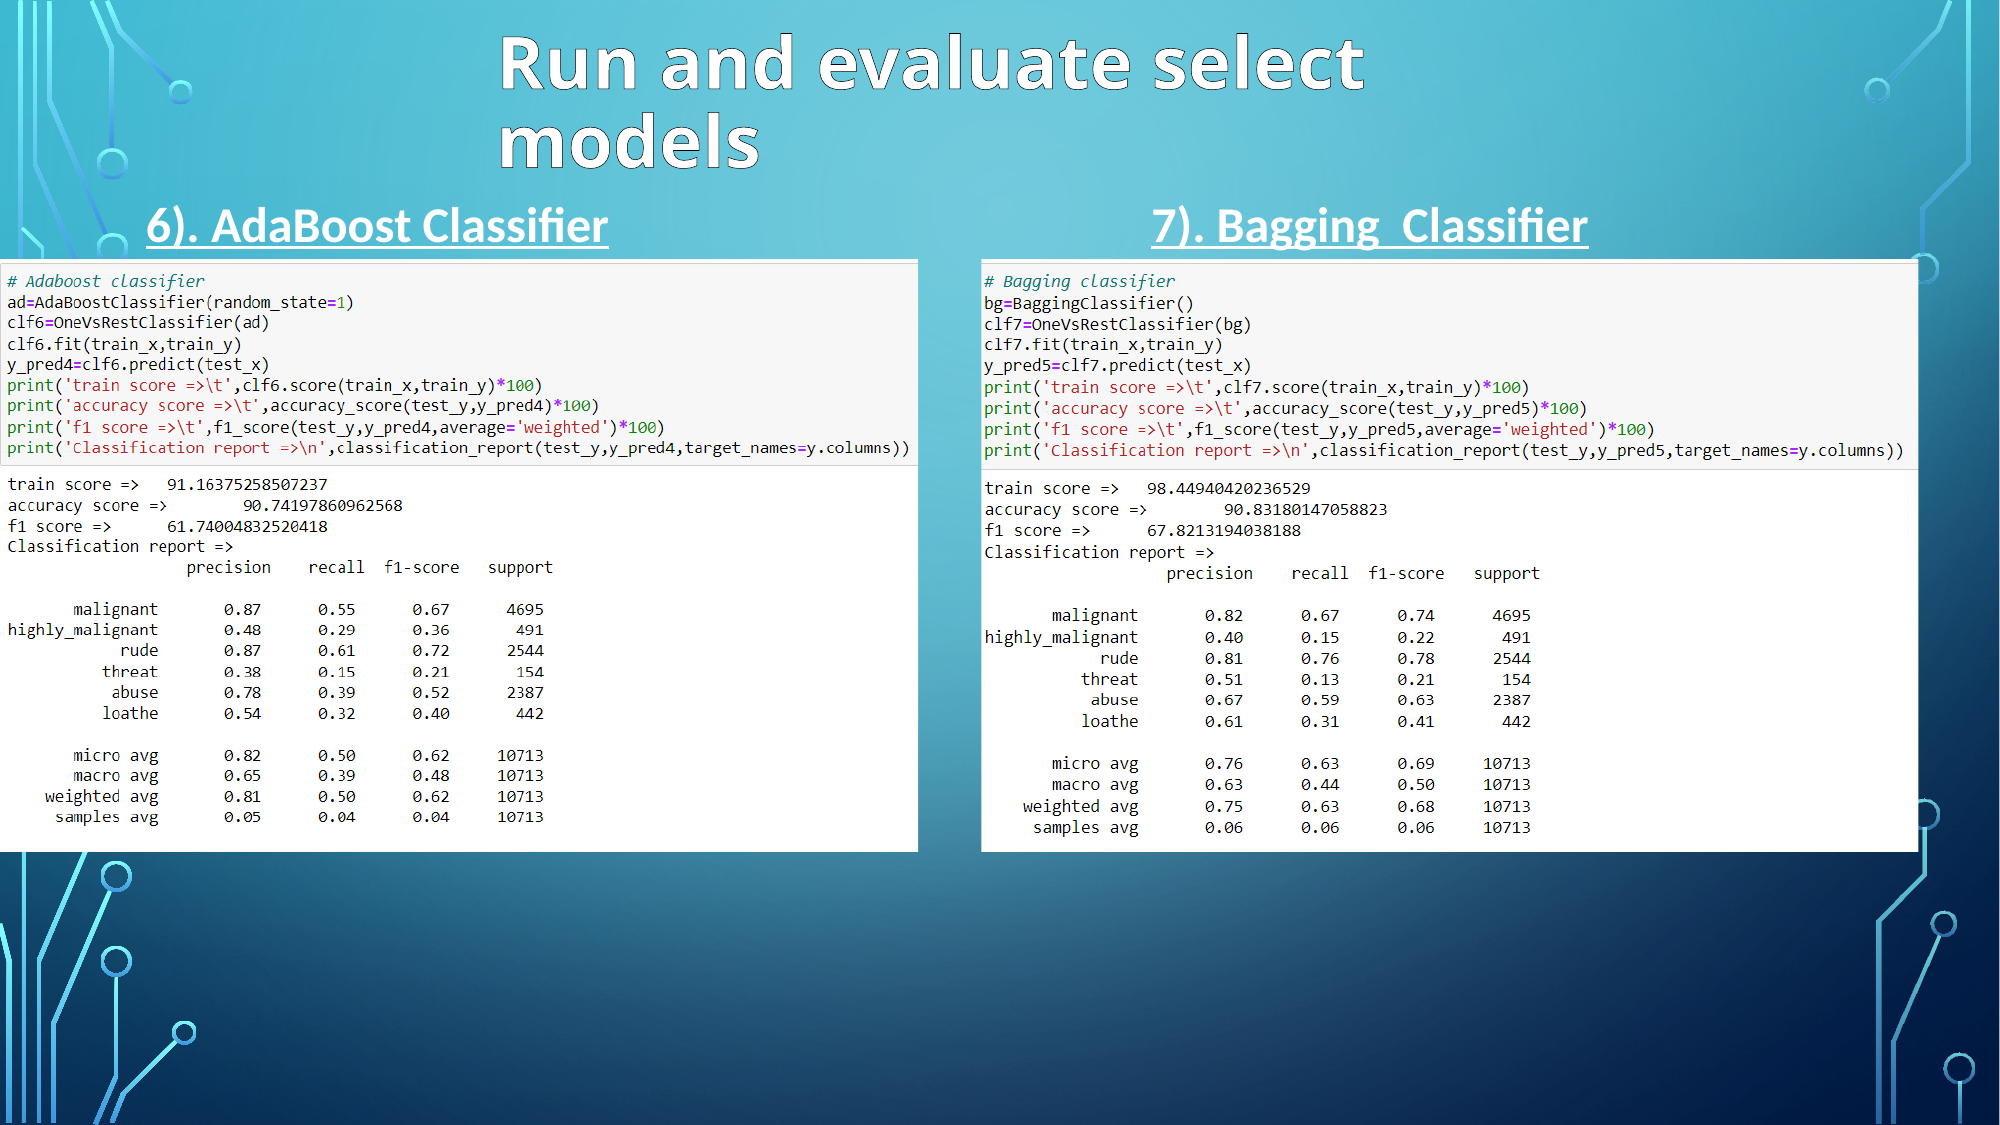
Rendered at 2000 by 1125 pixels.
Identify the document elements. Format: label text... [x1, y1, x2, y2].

text_box 6). AdaBoost Classifier [131, 184, 832, 259]
text_box 7). Bagging Classifier [1136, 184, 1915, 259]
text_box Run and evaluate select models [481, 18, 1536, 236]
picture [980, 259, 1919, 853]
picture [0, 259, 919, 853]
